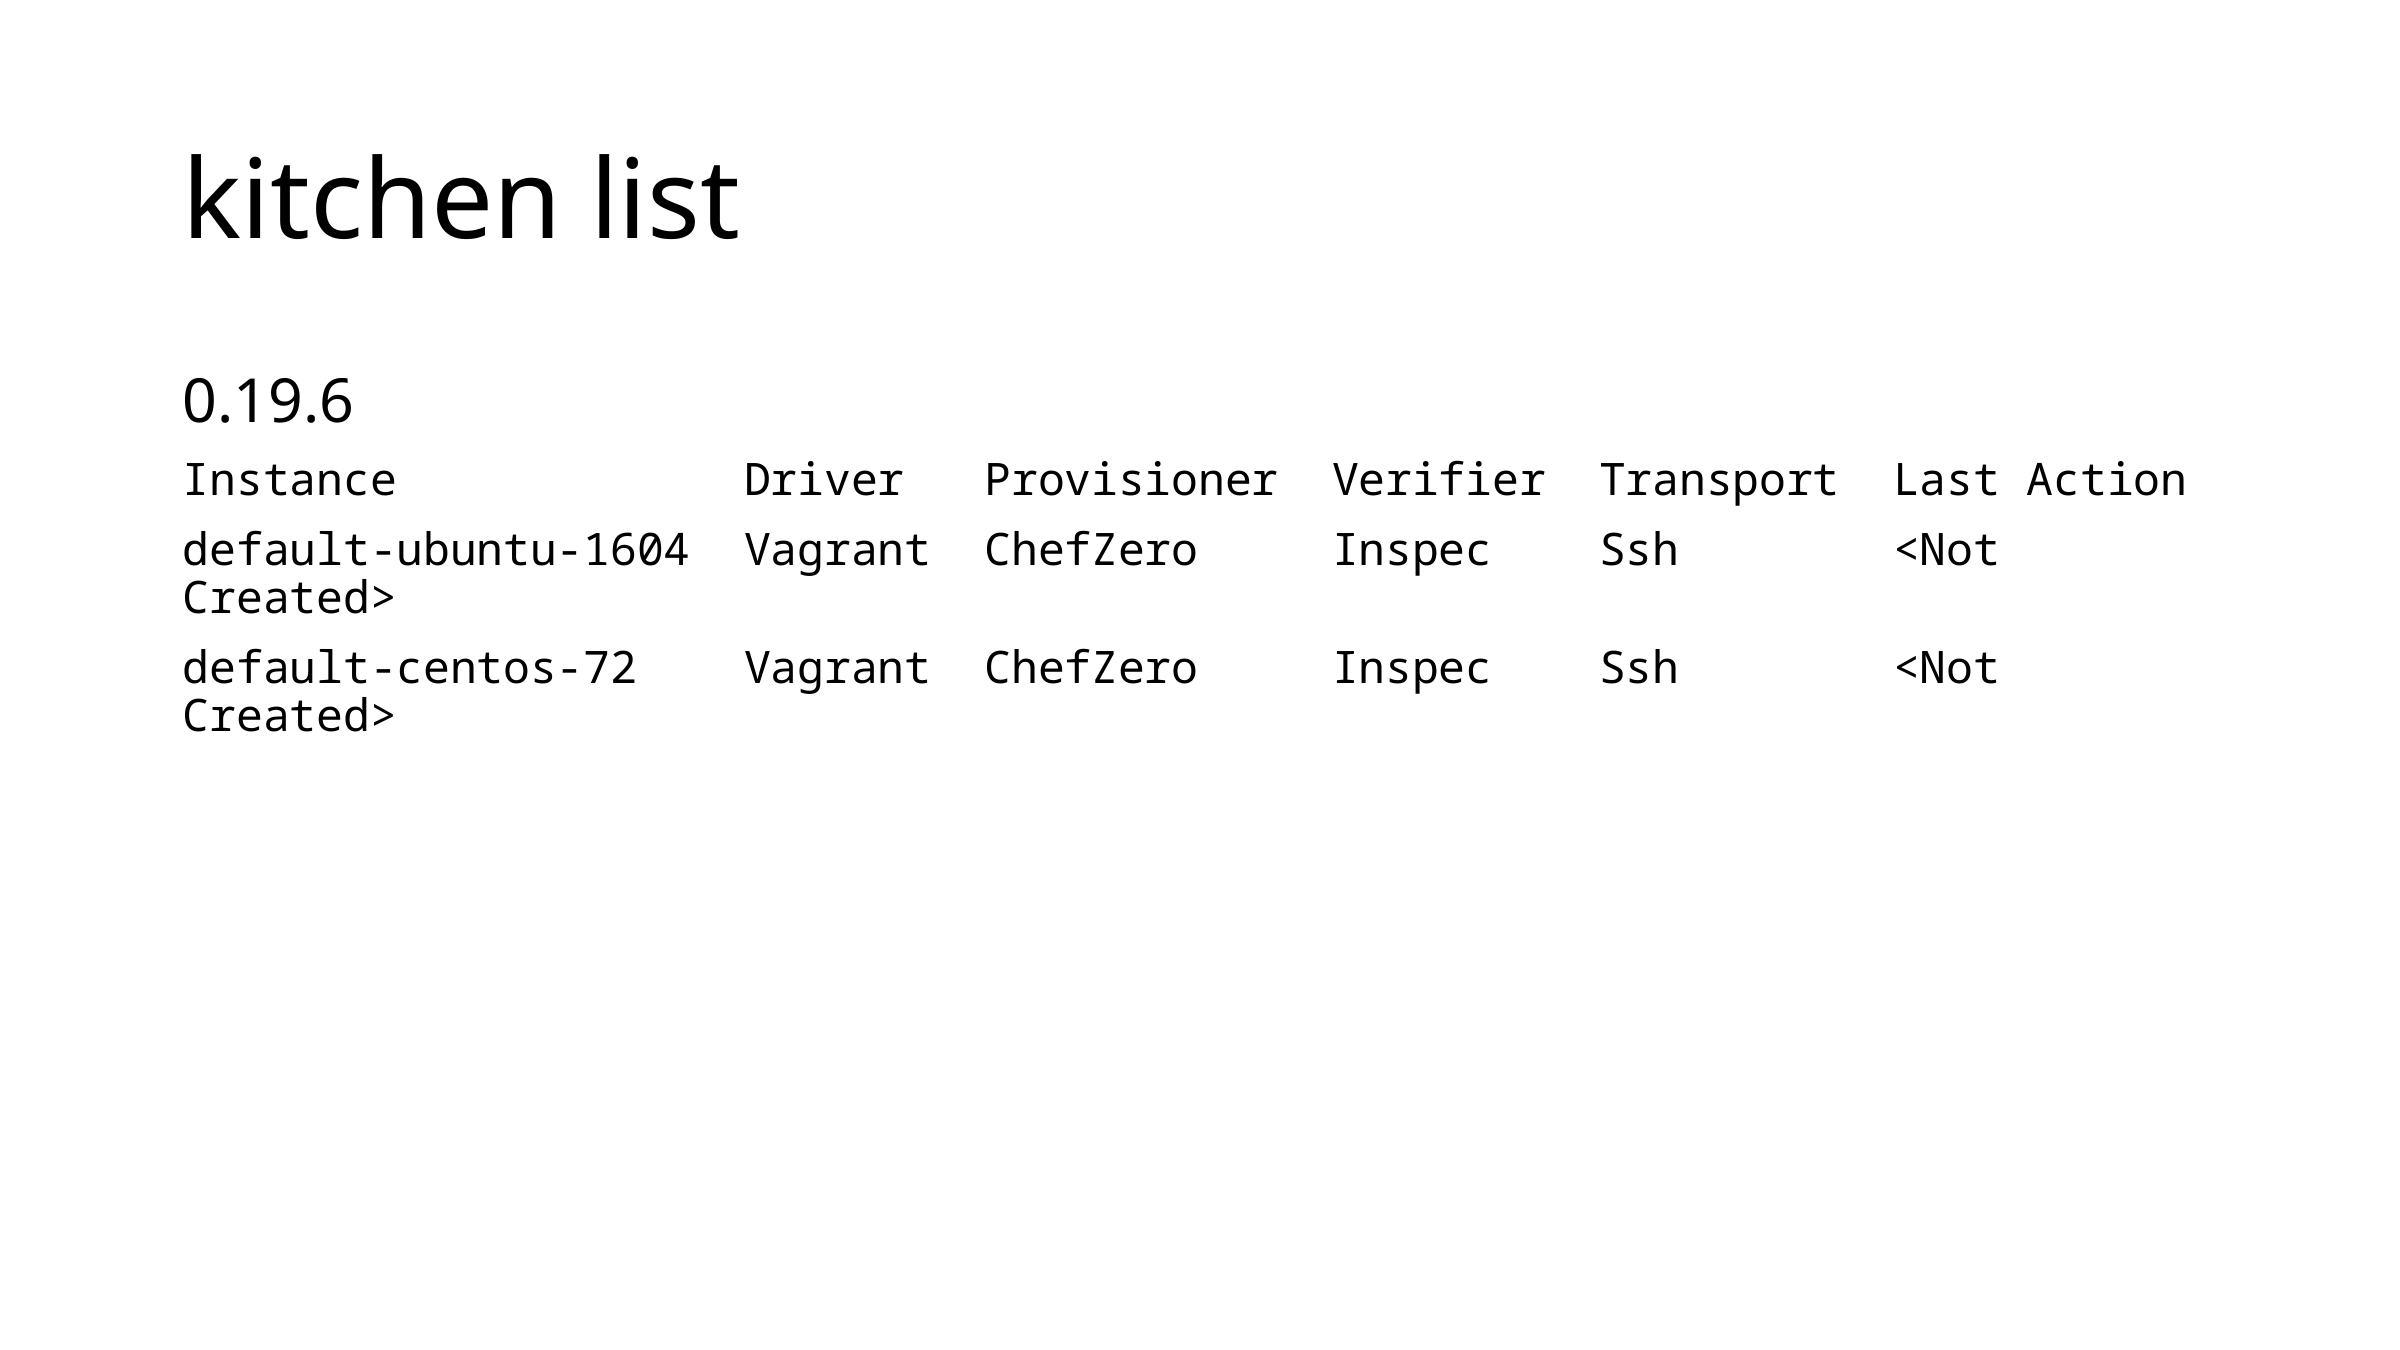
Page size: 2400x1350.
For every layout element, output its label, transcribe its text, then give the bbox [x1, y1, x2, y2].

list 0.19.6 Instance Driver Provisioner Verifier Transport Last Action default-ubuntu-1604 Vagrant ChefZero Inspec Ssh <Not Created> default-centos-72 Vagrant ChefZero Inspec Ssh <Not Created> [165, 360, 2235, 789]
title kitchen list [165, 71, 2235, 333]
